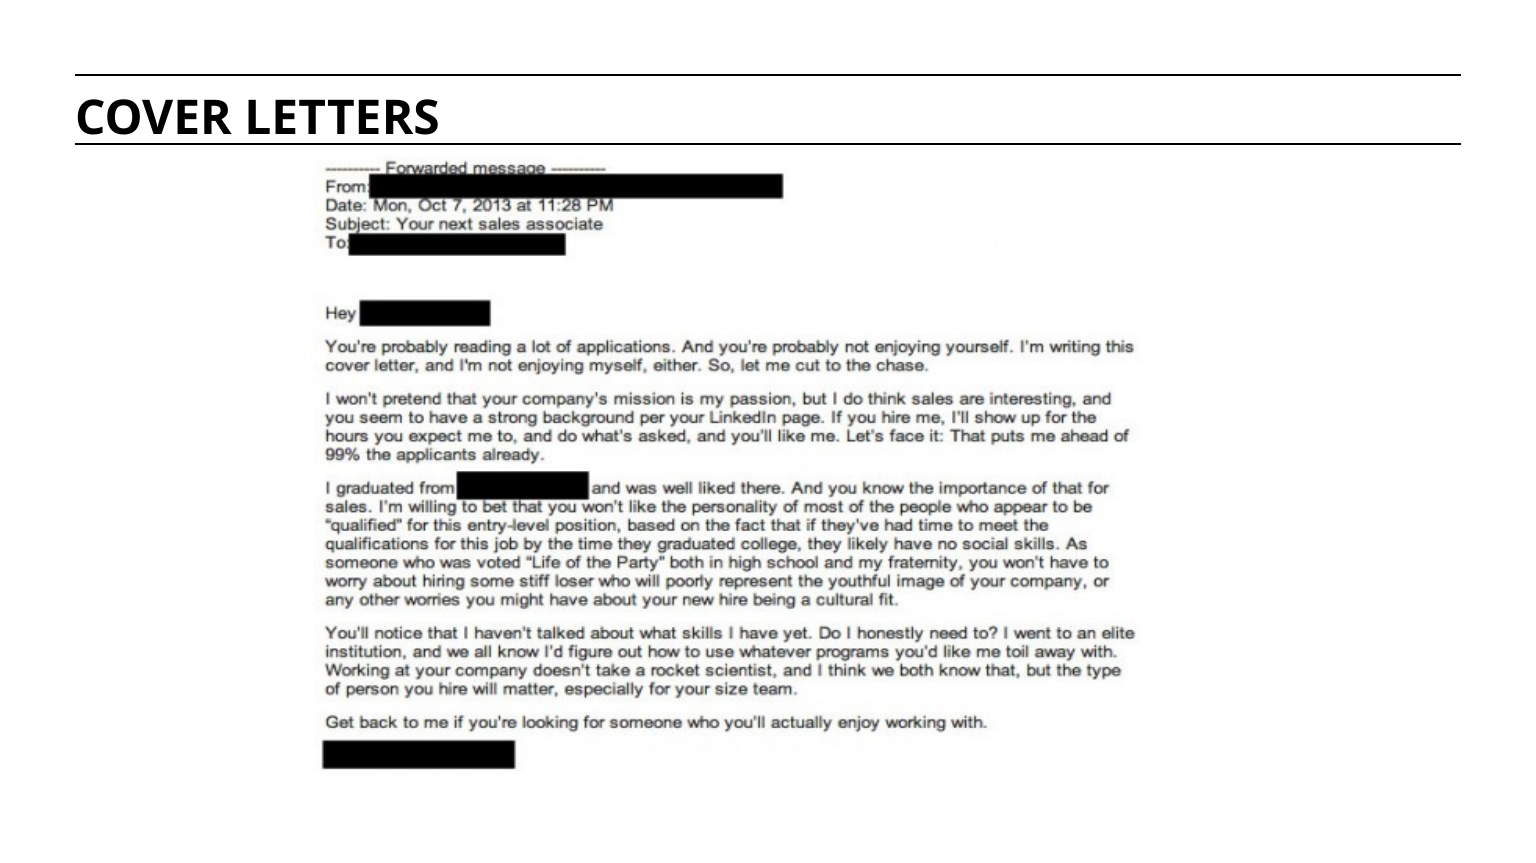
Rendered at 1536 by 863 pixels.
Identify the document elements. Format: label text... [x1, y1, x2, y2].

picture [254, 151, 1206, 833]
text_box COVER LETTERS [74, 86, 987, 138]
